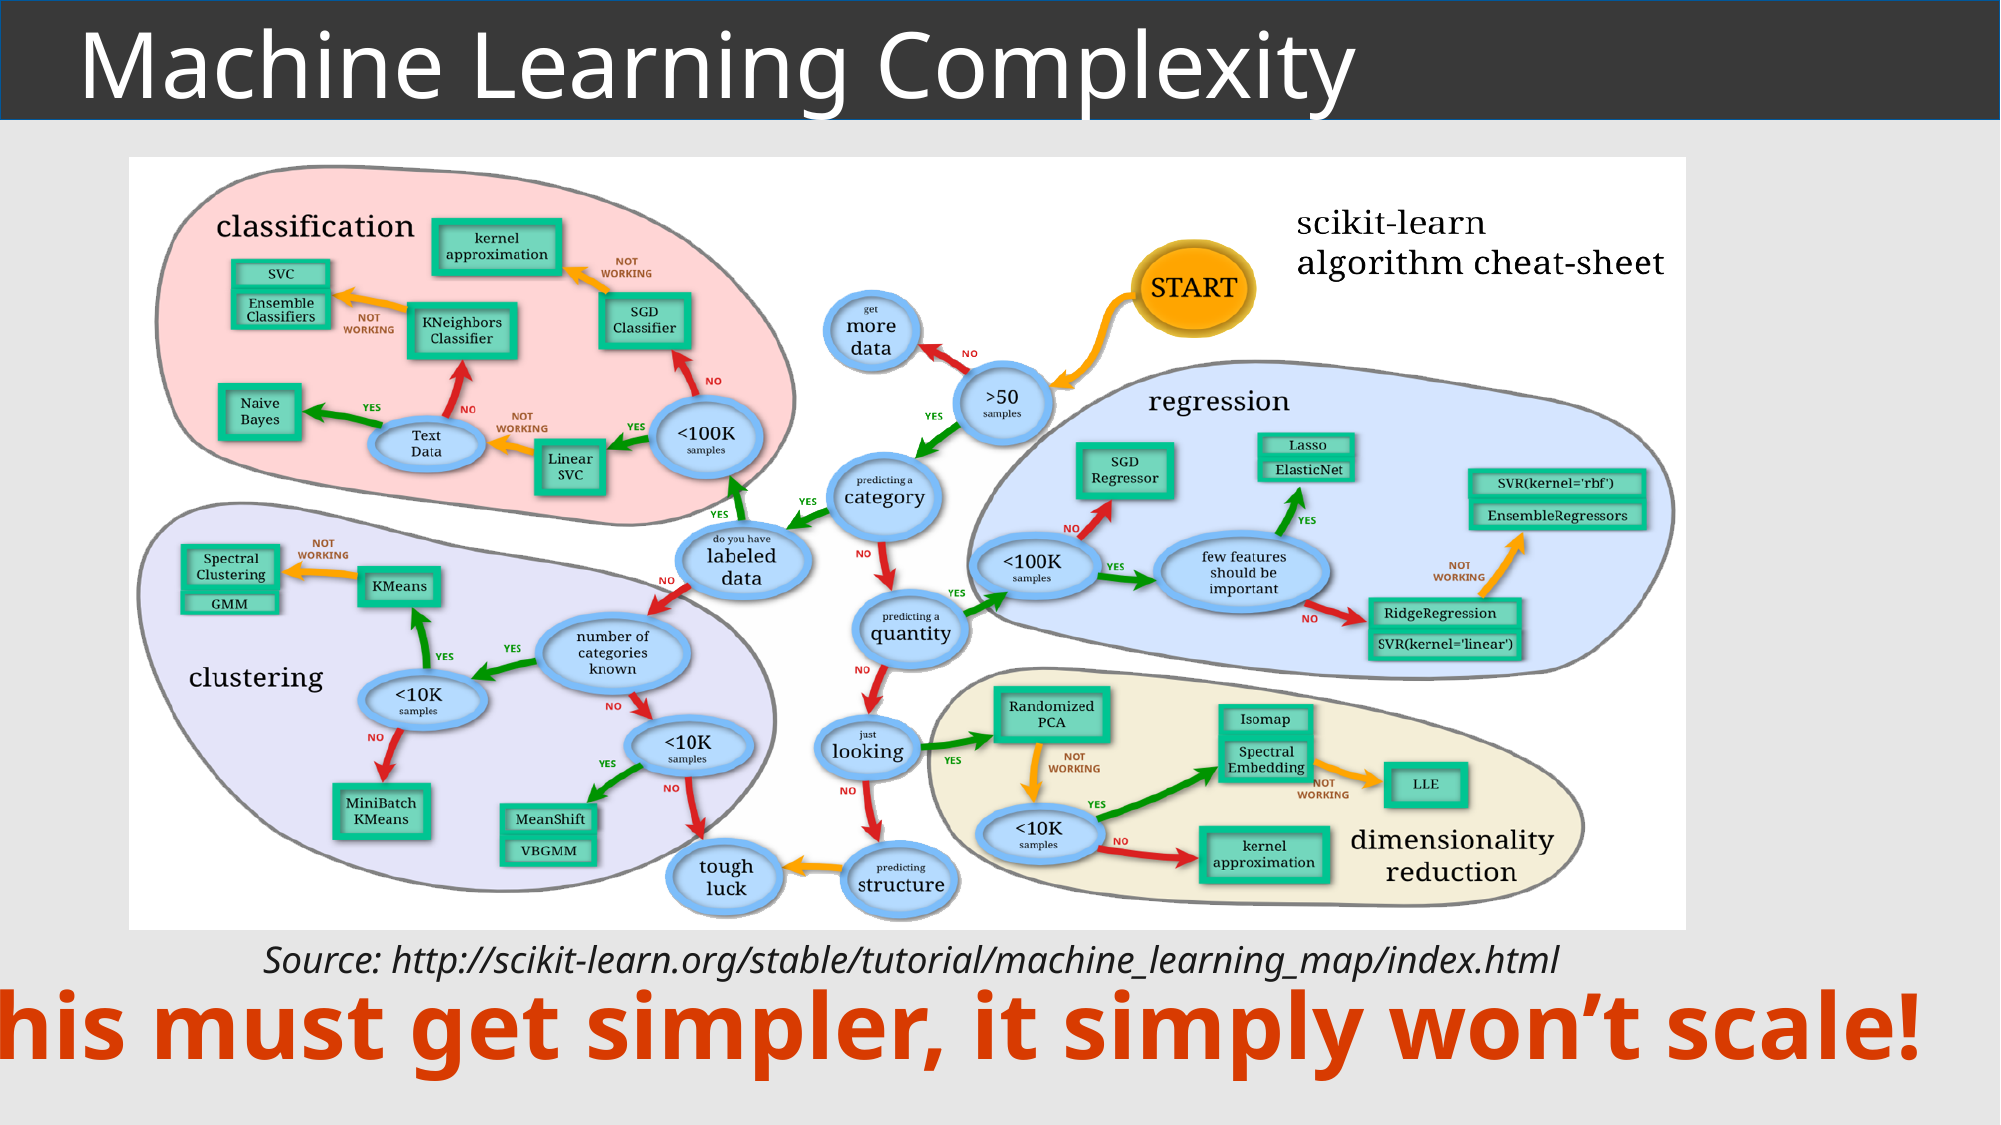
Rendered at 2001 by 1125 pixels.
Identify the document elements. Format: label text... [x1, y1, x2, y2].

text_box This must get simpler, it simply won’t scale! [0, 960, 1939, 1086]
picture [129, 157, 1686, 930]
text_box Source: http://scikit-learn.org/stable/tutorial/machine_learning_map/index.html [248, 929, 1752, 960]
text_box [0, 0, 2000, 127]
